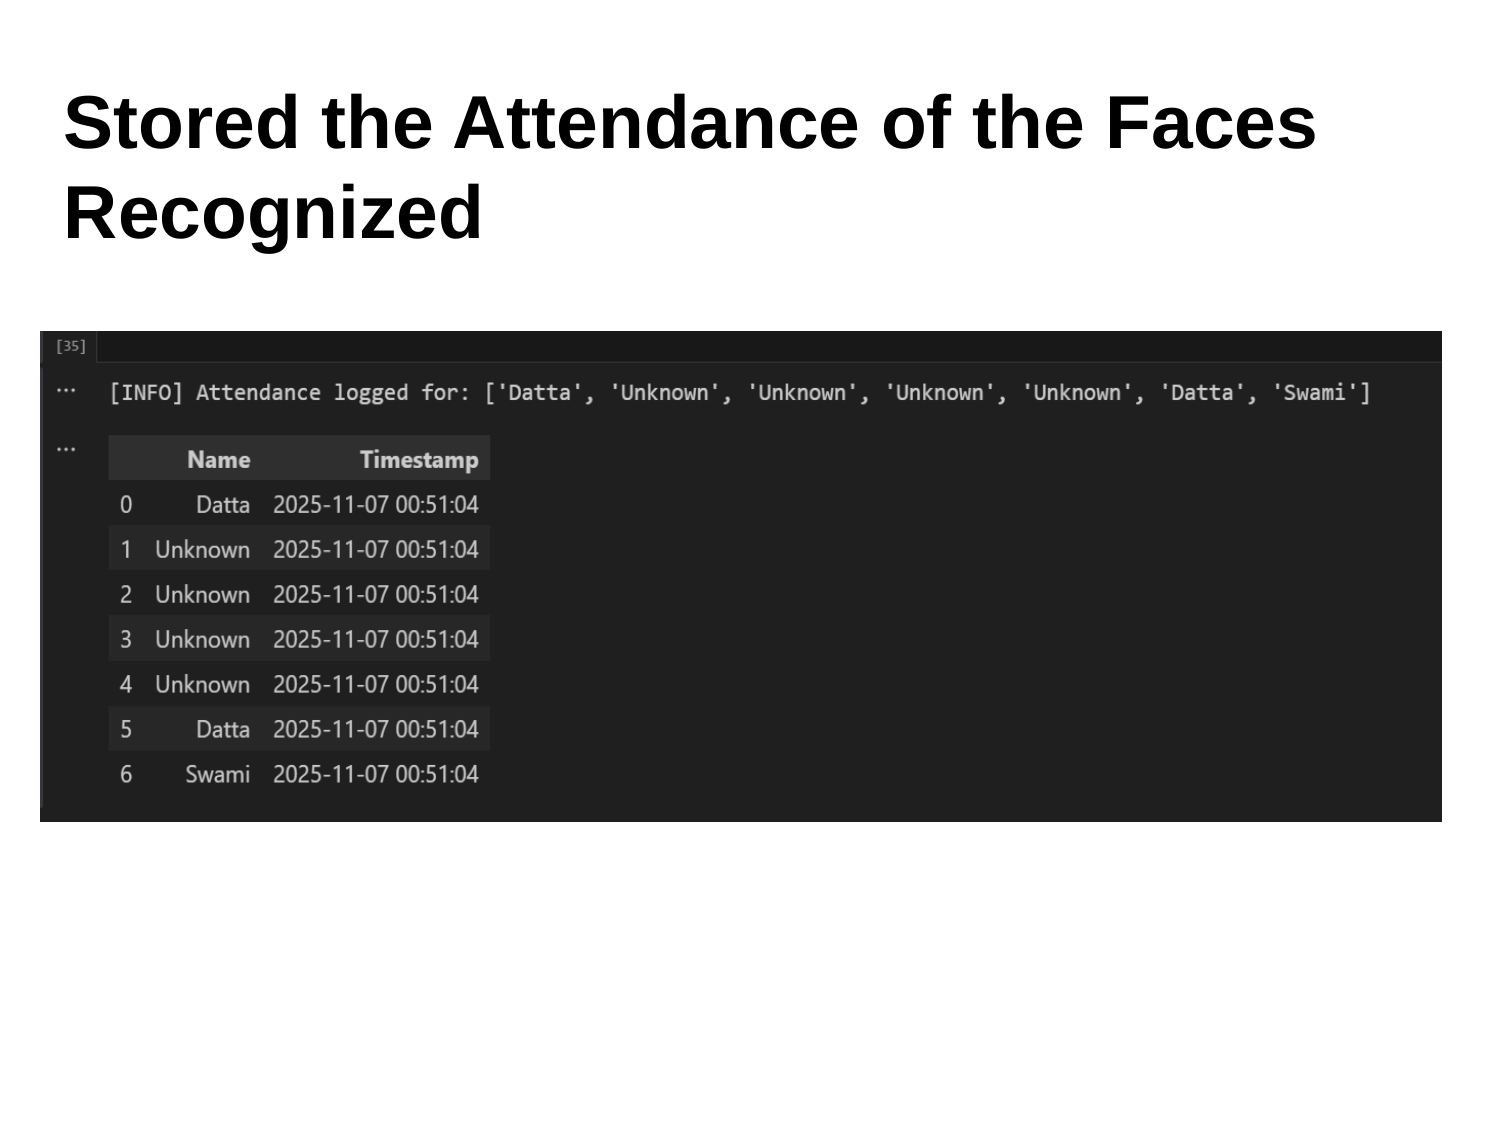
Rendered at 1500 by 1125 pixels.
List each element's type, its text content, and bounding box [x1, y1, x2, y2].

text_box Stored the Attendance of the Faces Recognized [49, 66, 1433, 262]
picture [39, 330, 1442, 822]
